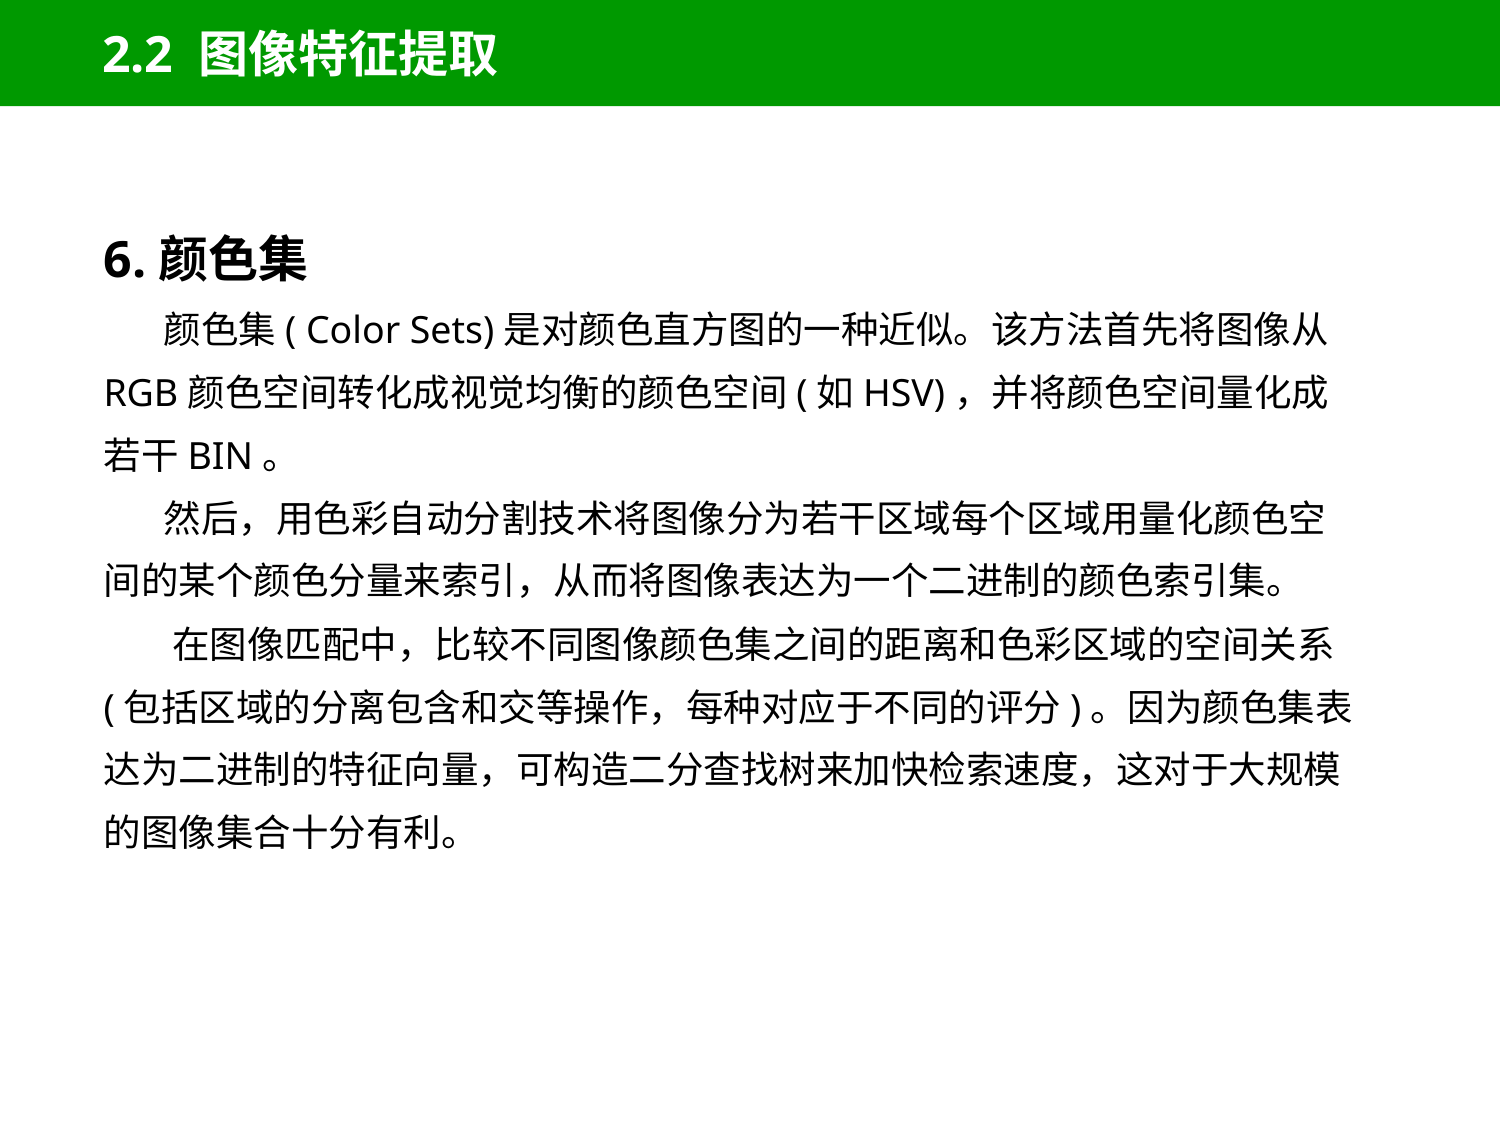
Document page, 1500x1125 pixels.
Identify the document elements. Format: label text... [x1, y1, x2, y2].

list 6.颜色集 颜色集( Color Sets)是对颜色直方图的一种近似。该方法首先将图像从RGB颜色空间转化成视觉均衡的颜色空间(如HSV)，并将颜色空间量化成若干BIN。 然后，用色彩自动分割技术将图像分为若干区域每个区域用量化颜色空间的某个颜色分量来索引，从而将图像表达为一个二进制的颜色索引集。 在图像匹配中，比较不同图像颜色集之间的距离和色彩区域的空间关系(包括区域的分离包含和交等操作，每种对应于不同的评分)。因为颜色集表达为二进制的特征向量，可构造二分查找树来加快检索速度，这对于大规模的图像集合十分有利。 [88, 196, 1377, 1083]
title 2.2 图像特征提取 [86, 0, 1007, 106]
